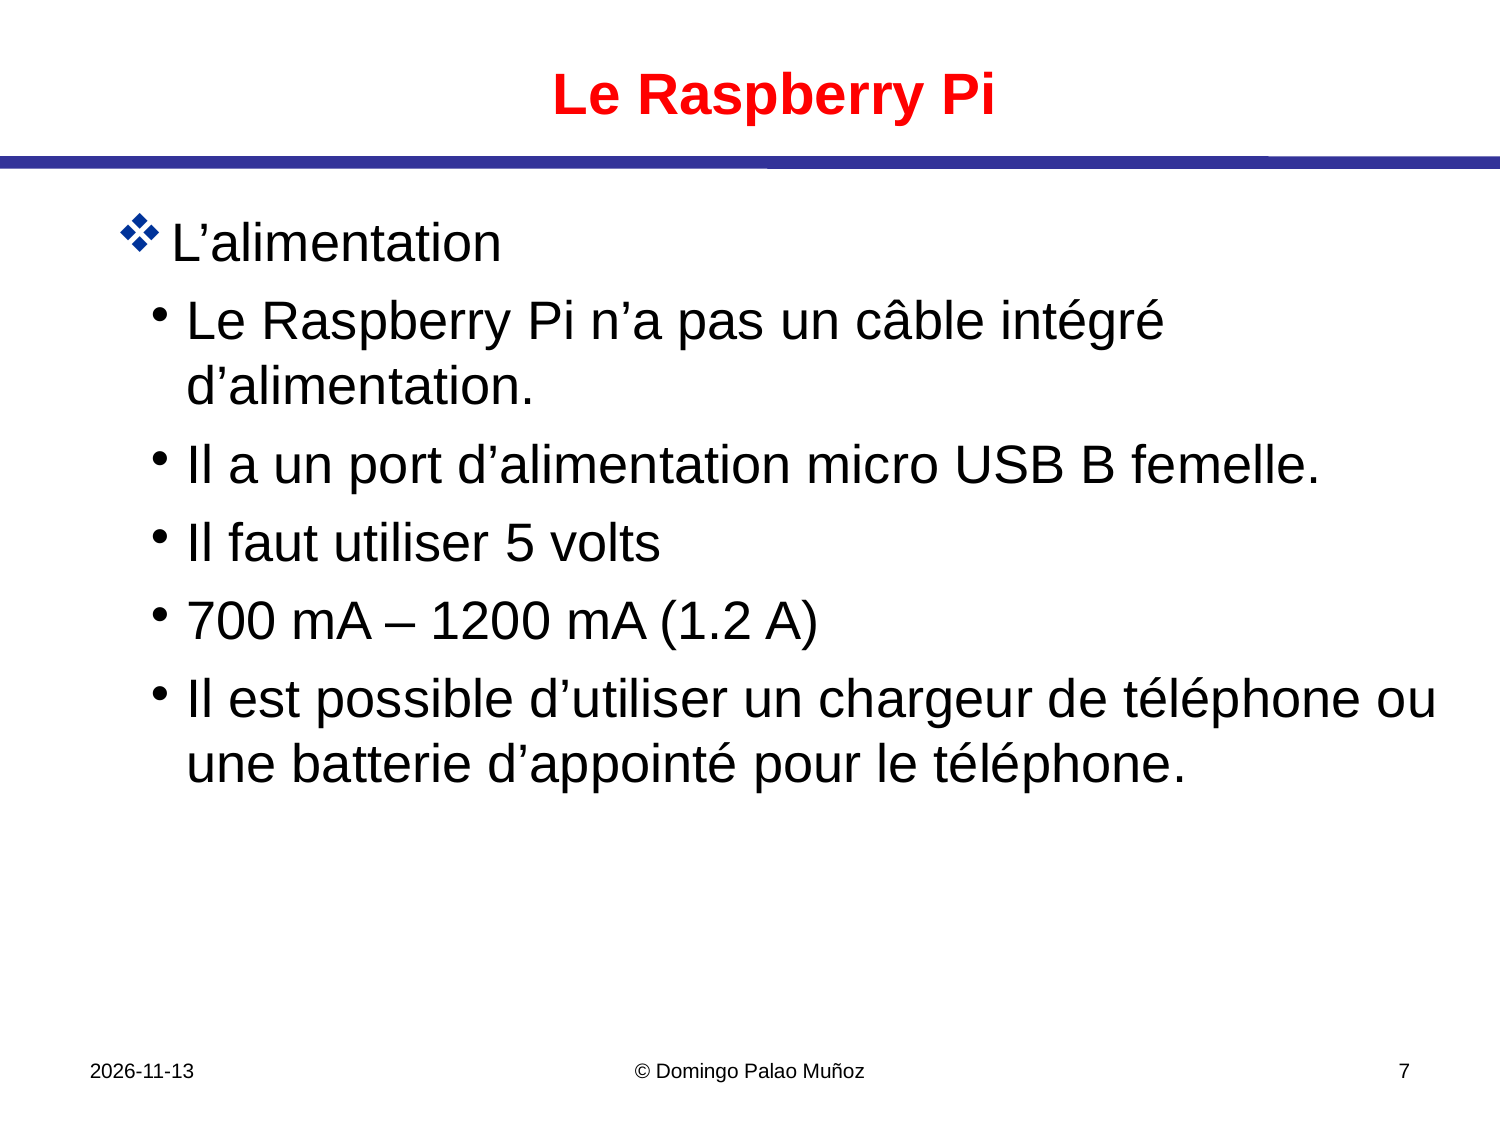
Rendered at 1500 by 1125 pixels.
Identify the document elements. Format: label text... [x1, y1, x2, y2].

text_box L’alimentation Le Raspberry Pi n’a pas un câble intégré d’alimentation. Il a un port d’alimentation micro USB B femelle. Il faut utiliser 5 volts 700 mA – 1200 mA (1.2 A) Il est possible d’utiliser un chargeur de téléphone ou une batterie d’appointé pour le téléphone. [100, 199, 1463, 1025]
text_box Le Raspberry Pi [99, 57, 1450, 125]
text_box 2021-01-14 [75, 1050, 425, 1103]
text_box © Domingo Palao Muñoz [512, 1050, 988, 1103]
text_box 7 [1074, 1050, 1425, 1103]
